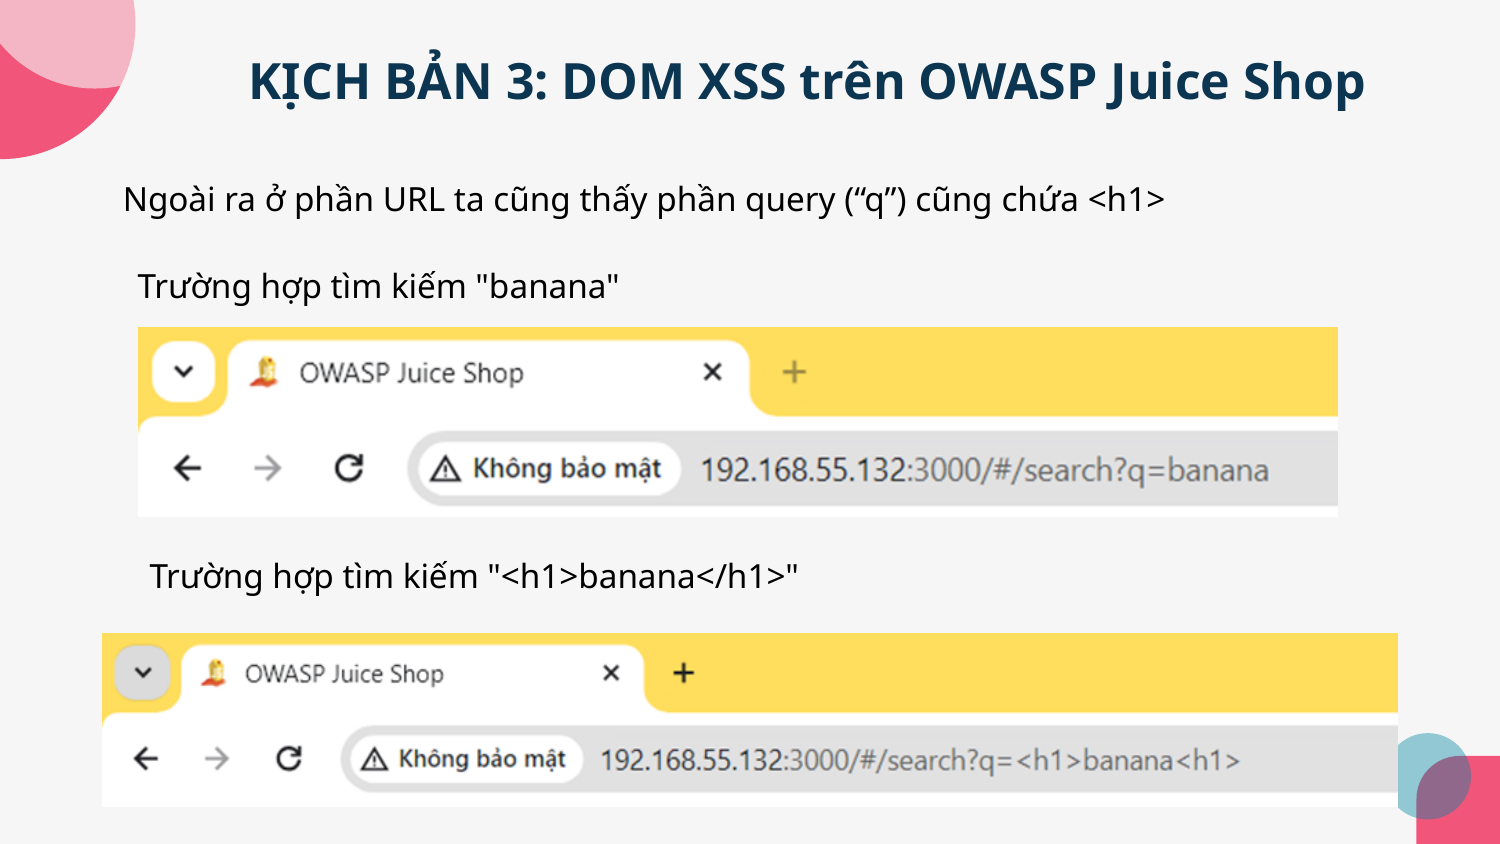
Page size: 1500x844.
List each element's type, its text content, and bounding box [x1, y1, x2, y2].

text_box Ngoài ra ở phần URL ta cũng thấy phần query (“q”) cũng chứa <h1> [107, 171, 1371, 266]
picture [138, 326, 1338, 517]
text_box Trường hợp tìm kiếm "<h1>banana</h1>" [134, 547, 1398, 633]
title KỊCH BẢN 3: DOM XSS trên OWASP Juice Shop [42, 34, 1500, 129]
picture [102, 633, 1398, 807]
text_box Trường hợp tìm kiếm "banana" [122, 257, 1386, 353]
